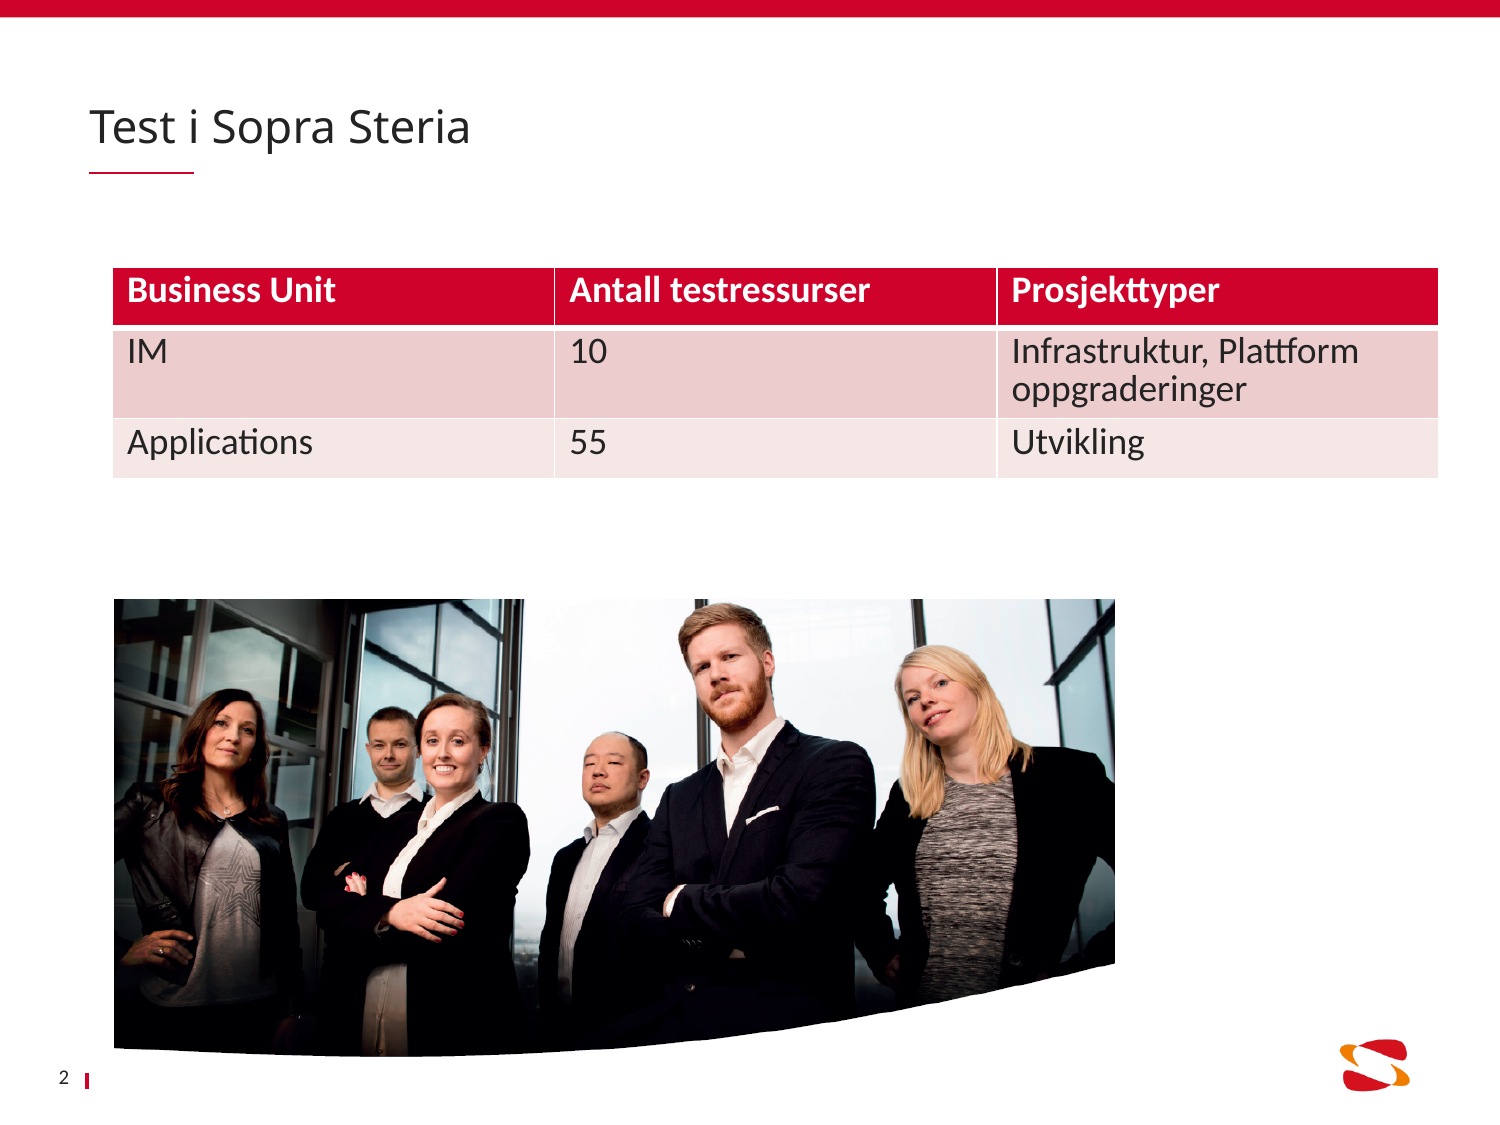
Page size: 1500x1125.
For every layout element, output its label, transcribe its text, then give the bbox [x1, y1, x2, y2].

picture [114, 598, 1115, 1059]
slide_number 2 [29, 1058, 85, 1094]
table_header Prosjekttyper [998, 268, 1438, 325]
table_header Antall testressurser [555, 268, 996, 325]
picture [1328, 1031, 1421, 1099]
table_cell 55 [555, 419, 996, 478]
table_cell Infrastruktur, Plattform oppgraderinger [998, 331, 1438, 418]
table_cell IM [113, 331, 554, 418]
table_cell Applications [113, 419, 554, 478]
table_cell 10 [555, 331, 996, 418]
title Test i Sopra Steria [89, 31, 1409, 161]
table_header Business Unit [113, 268, 554, 325]
table_cell Utvikling [998, 419, 1438, 478]
